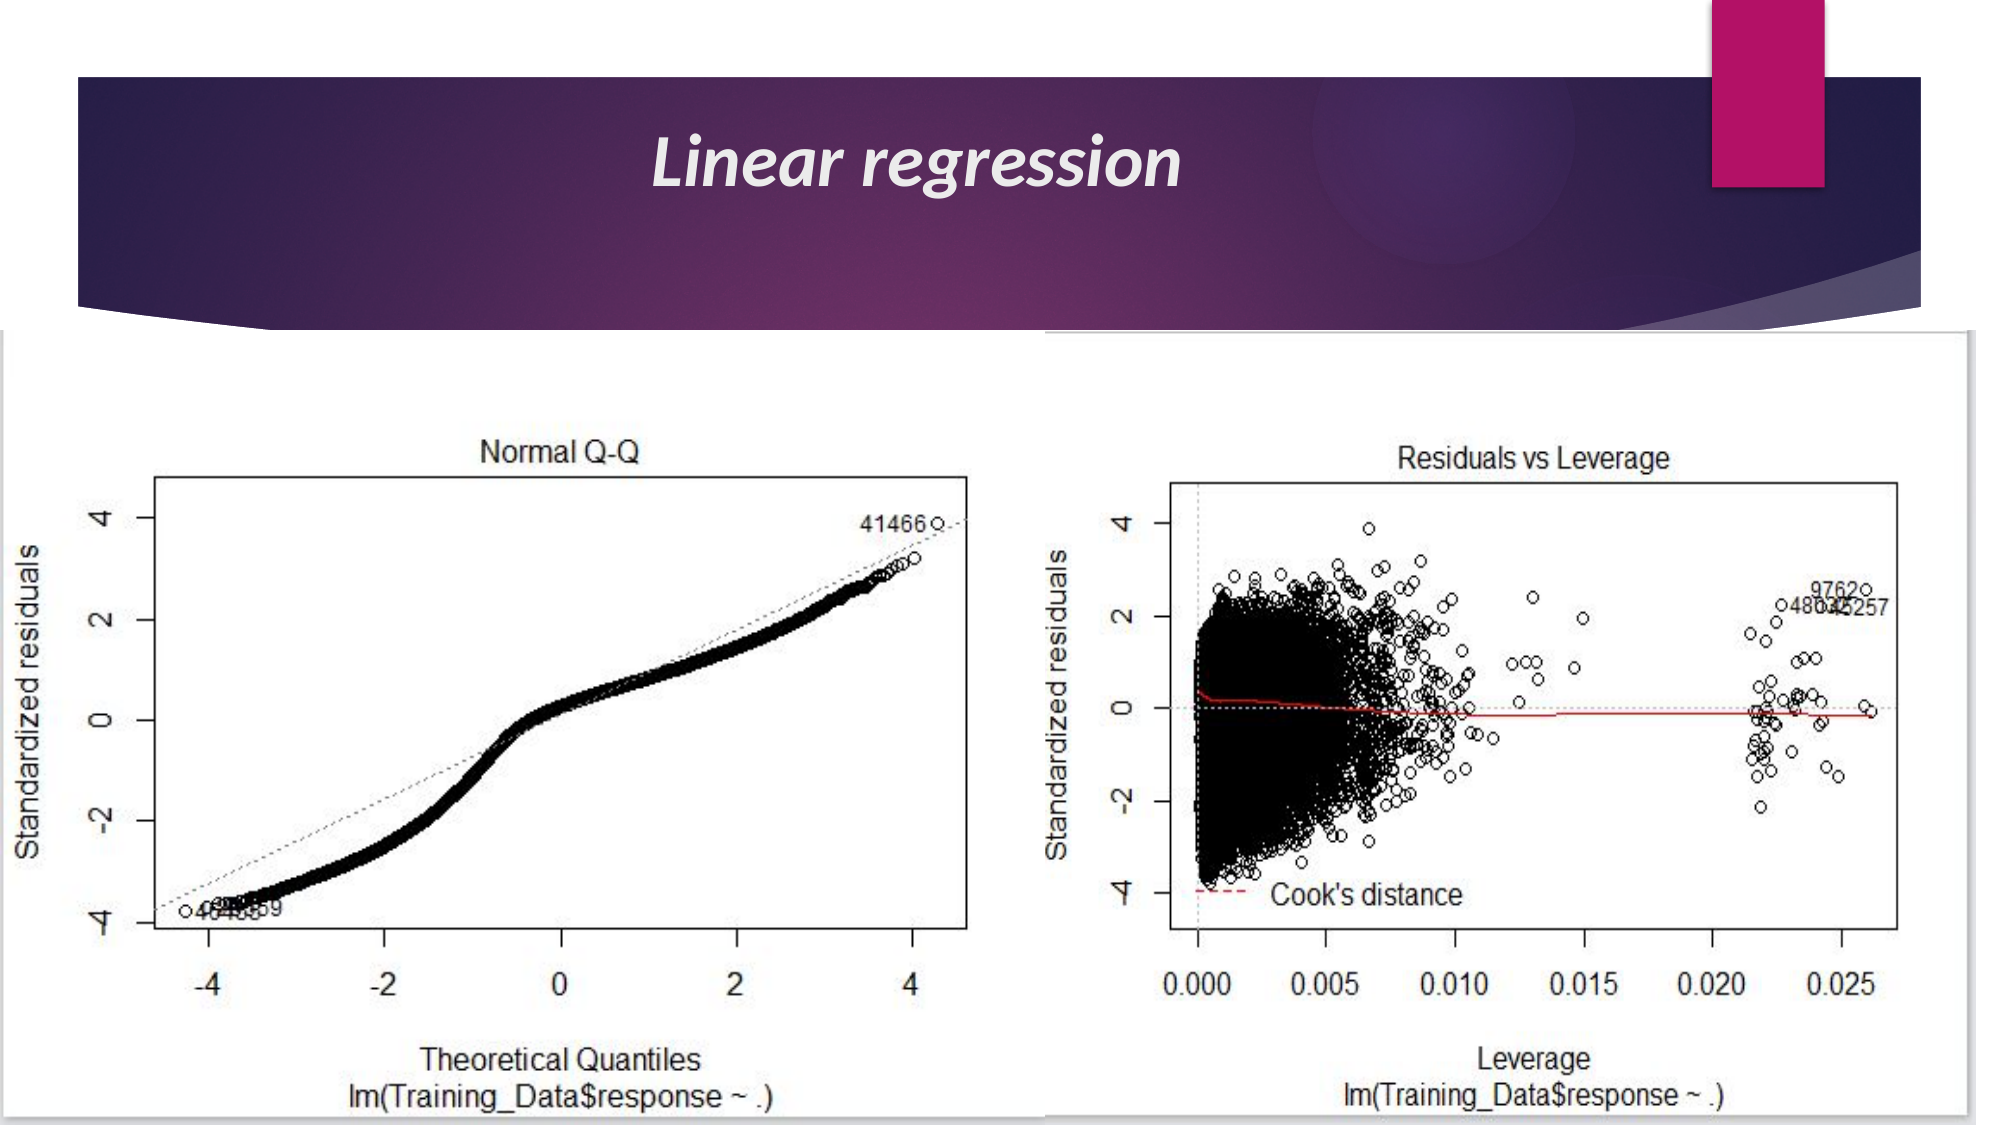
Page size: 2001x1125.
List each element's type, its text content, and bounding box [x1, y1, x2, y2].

picture [0, 330, 1976, 1125]
title Linear regression [636, 49, 1674, 262]
